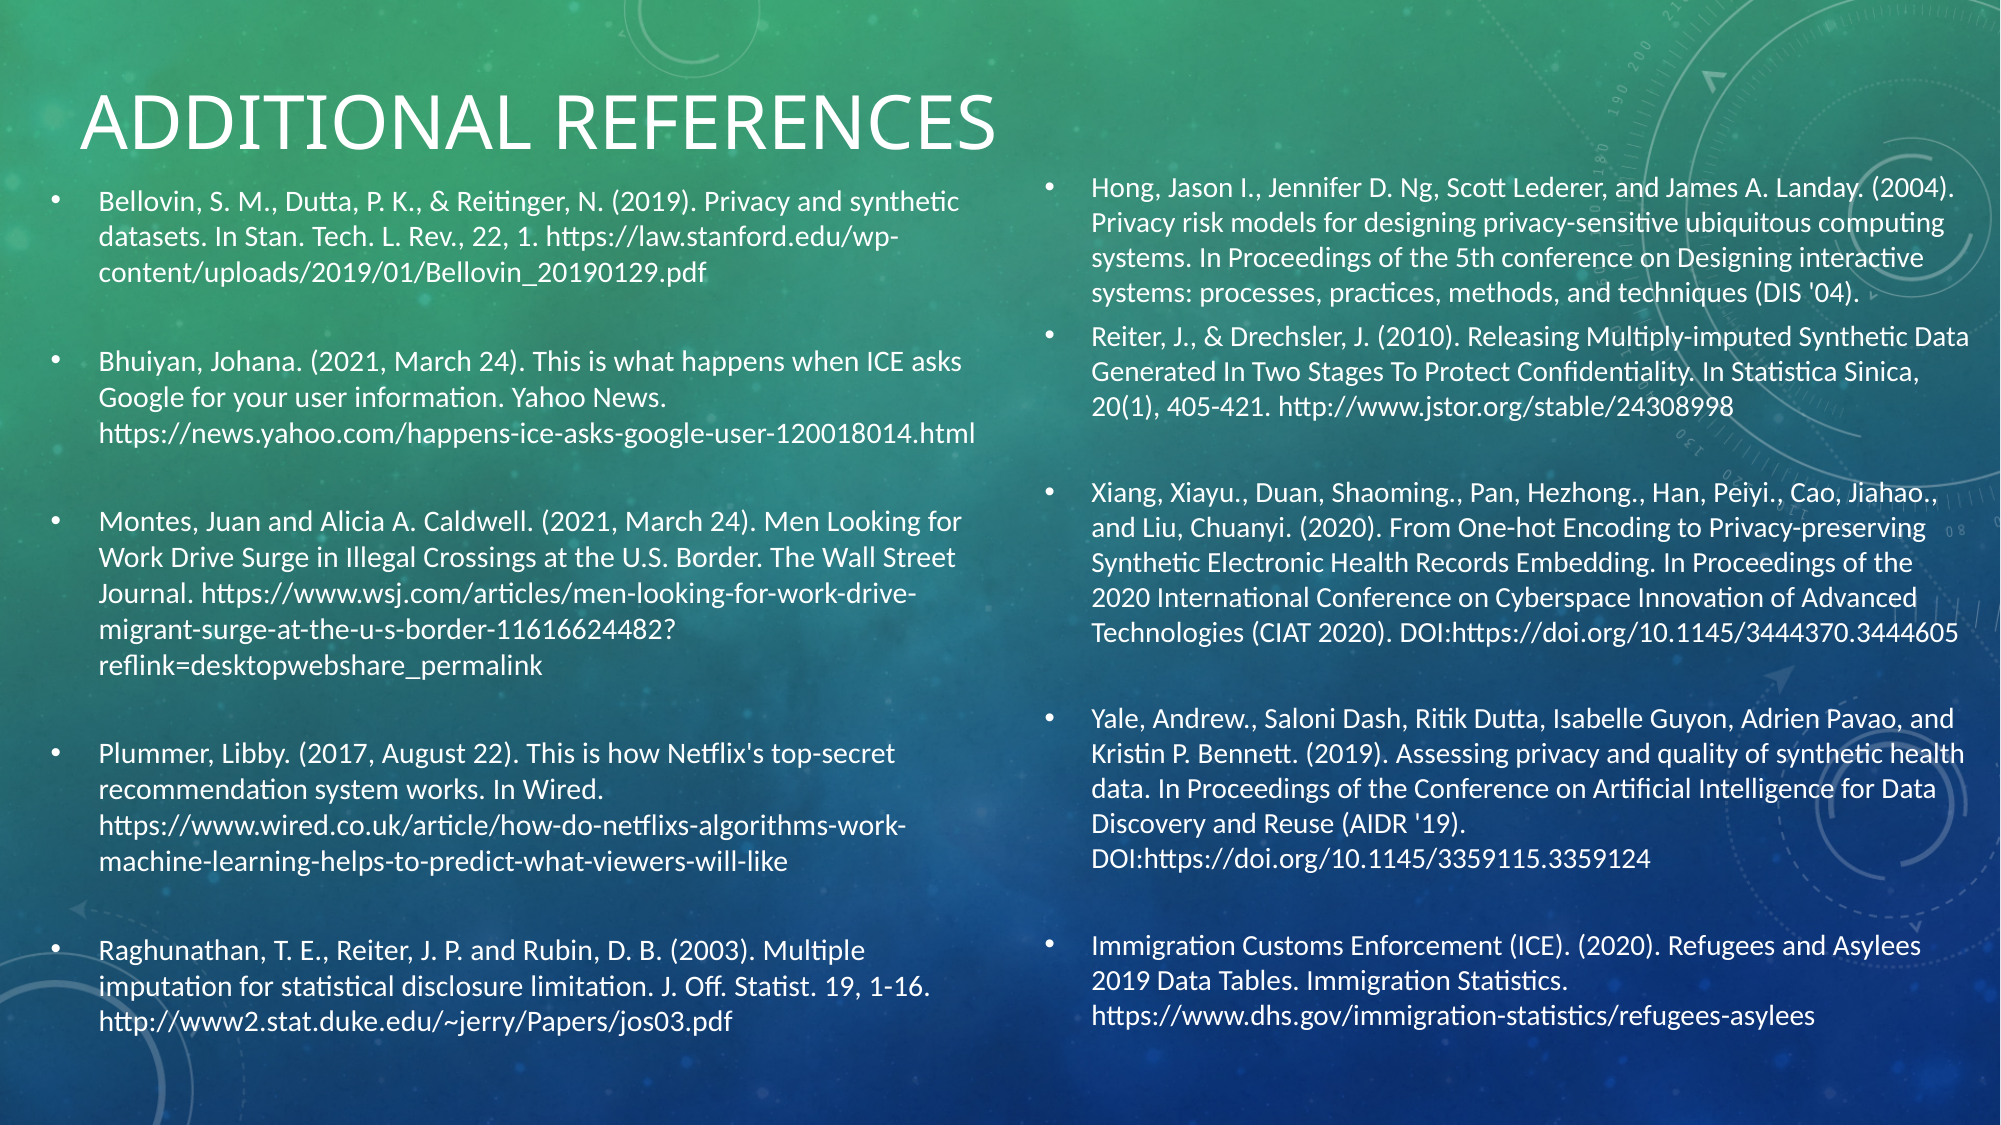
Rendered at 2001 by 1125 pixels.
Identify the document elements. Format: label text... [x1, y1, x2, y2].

title Additional references [65, 0, 1728, 239]
picture [0, 0, 2001, 1125]
text_box Hong, Jason I., Jennifer D. Ng, Scott Lederer, and James A. Landay. (2004). Privacy risk models for designing privacy-sensitive ubiquitous computing systems. In Proceedings of the 5th conference on Designing interactive systems: processes, practices, methods, and techniques (DIS '04). Reiter, J., & Drechsler, J. (2010). Releasing Multiply-imputed Synthetic Data Generated In Two Stages To Protect Confidentiality. In Statistica Sinica, 20(1), 405-421. http://www.jstor.org/stable/24308998 Xiang, Xiayu., Duan, Shaoming., Pan, Hezhong., Han, Peiyi., Cao, Jiahao., and Liu, Chuanyi. (2020). From One-hot Encoding to Privacy-preserving Synthetic Electronic Health Records Embedding. In Proceedings of the 2020 International Conference on Cyberspace Innovation of Advanced Technologies (CIAT 2020). DOI:https://doi.org/10.1145/3444370.3444605 Yale, Andrew., Saloni Dash, Ritik Dutta, Isabelle Guyon, Adrien Pavao, and Kristin P. Bennett. (2019). Assessing privacy and quality of synthetic health data. In Proceedings of the Conference on Artificial Intelligence for Data Discovery and Reuse (AIDR '19). DOI:https://doi.org/10.1145/3359115.3359124 Immigration Customs Enforcement (ICE). (2020). Refugees and Asylees 2019 Data Tables. Immigration Statistics. https://www.dhs.gov/immigration-statistics/refugees-asylees [1029, 151, 1994, 1048]
list Bellovin, S. M., Dutta, P. K., & Reitinger, N. (2019). Privacy and synthetic datasets. In Stan. Tech. L. Rev., 22, 1. https://law.stanford.edu/wp-content/uploads/2019/01/Bellovin_20190129.pdf Bhuiyan, Johana. (2021, March 24). This is what happens when ICE asks Google for your user information. Yahoo News. https://news.yahoo.com/happens-ice-asks-google-user-120018014.html Montes, Juan and Alicia A. Caldwell. (2021, March 24). Men Looking for Work Drive Surge in Illegal Crossings at the U.S. Border. The Wall Street Journal. https://www.wsj.com/articles/men-looking-for-work-drive-migrant-surge-at-the-u-s-border-11616624482?reflink=desktopwebshare_permalink Plummer, Libby. (2017, August 22). This is how Netflix's top-secret recommendation system works. In Wired. https://www.wired.co.uk/article/how-do-netflixs-algorithms-work-machine-learning-helps-to-predict-what-viewers-will-like Raghunathan, T. E., Reiter, J. P. and Rubin, D. B. (2003). Multiple imputation for statistical disclosure limitation. J. Off. Statist. 19, 1-16. http://www2.stat.duke.edu/~jerry/Papers/jos03.pdf [35, 173, 1000, 1070]
